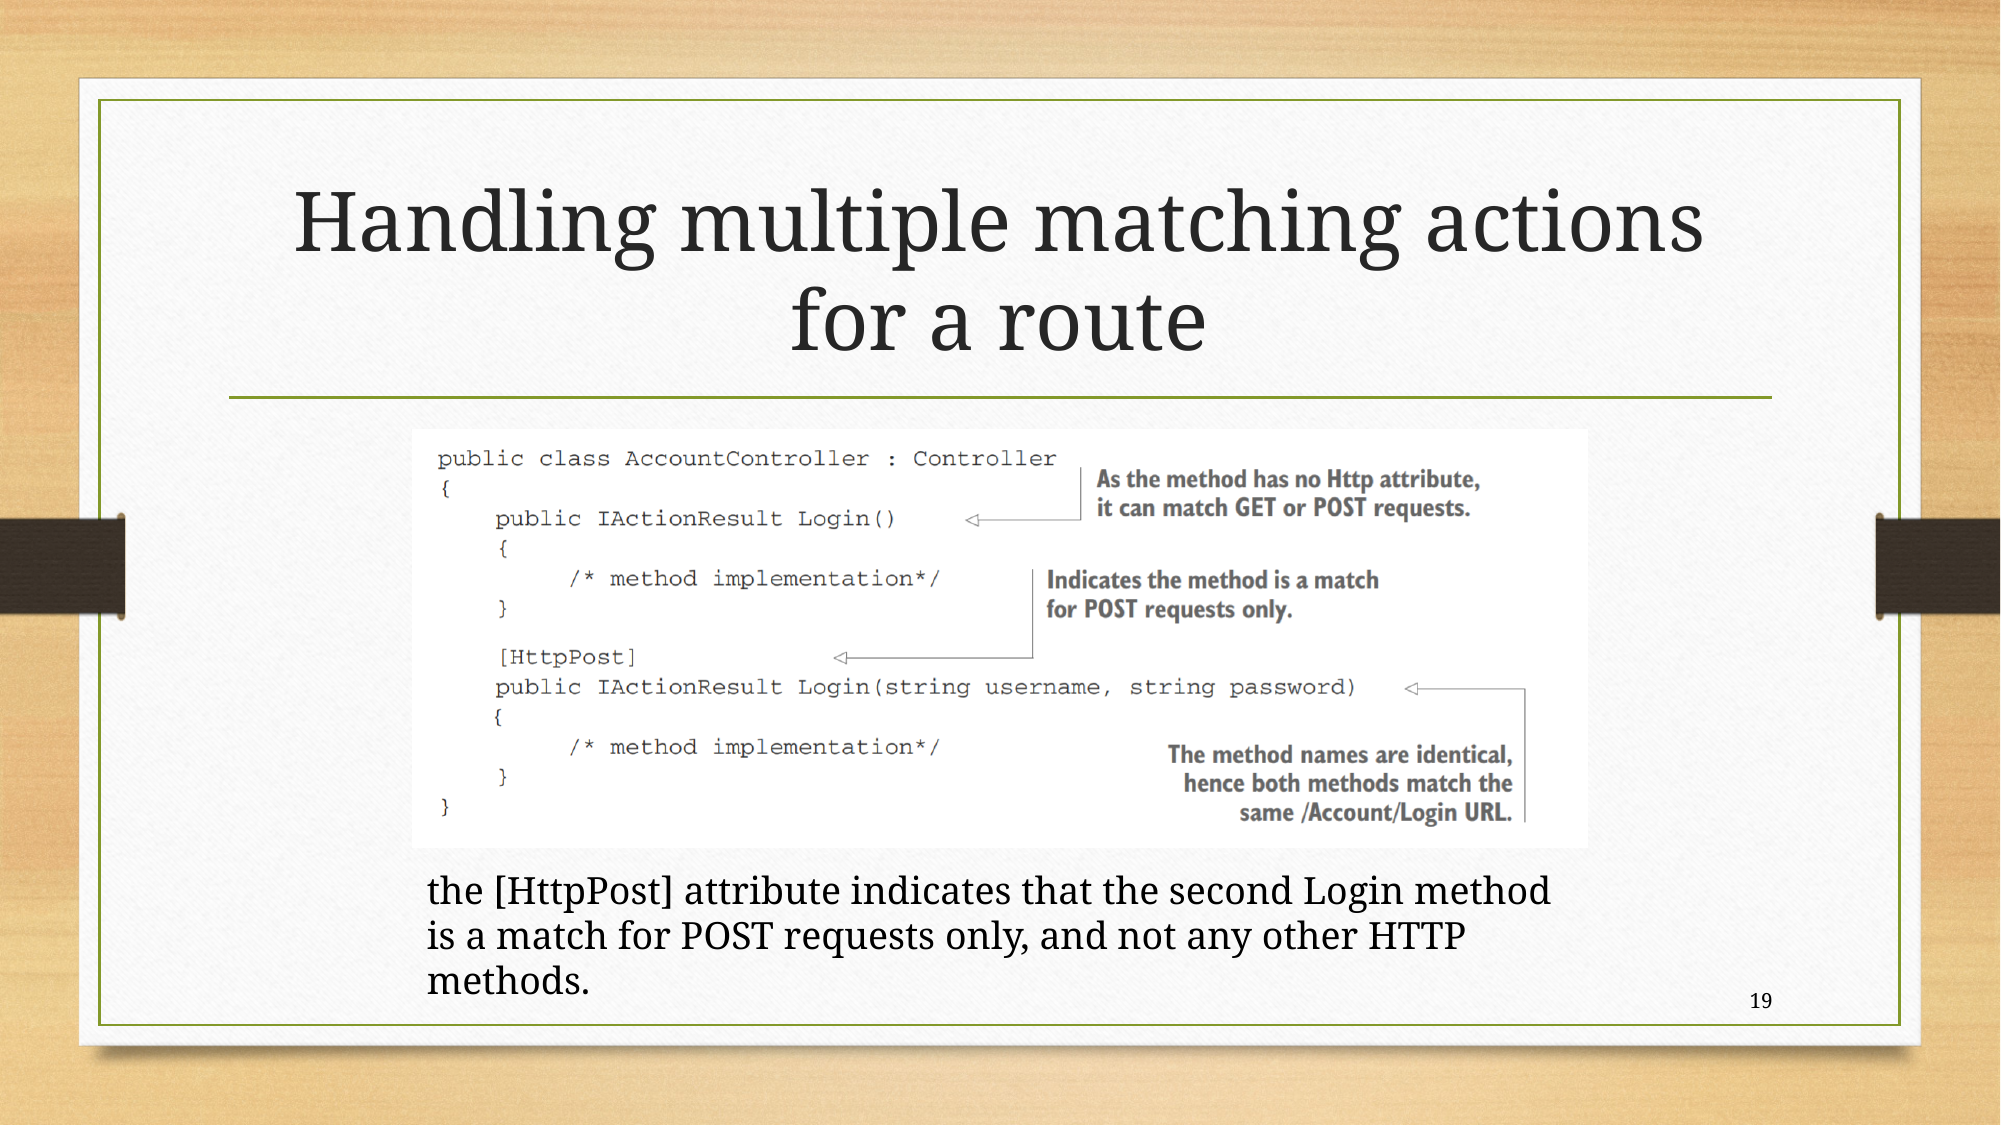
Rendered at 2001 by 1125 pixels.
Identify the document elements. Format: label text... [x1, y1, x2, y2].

text_box the [HttpPost] attribute indicates that the second Login method is a match for POST requests only, and not any other HTTP methods. [412, 859, 1588, 1010]
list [411, 429, 1589, 849]
picture [0, 0, 2001, 1125]
slide_number 19 [1698, 979, 1788, 1025]
title Handling multiple matching actions for a route [212, 161, 1788, 375]
